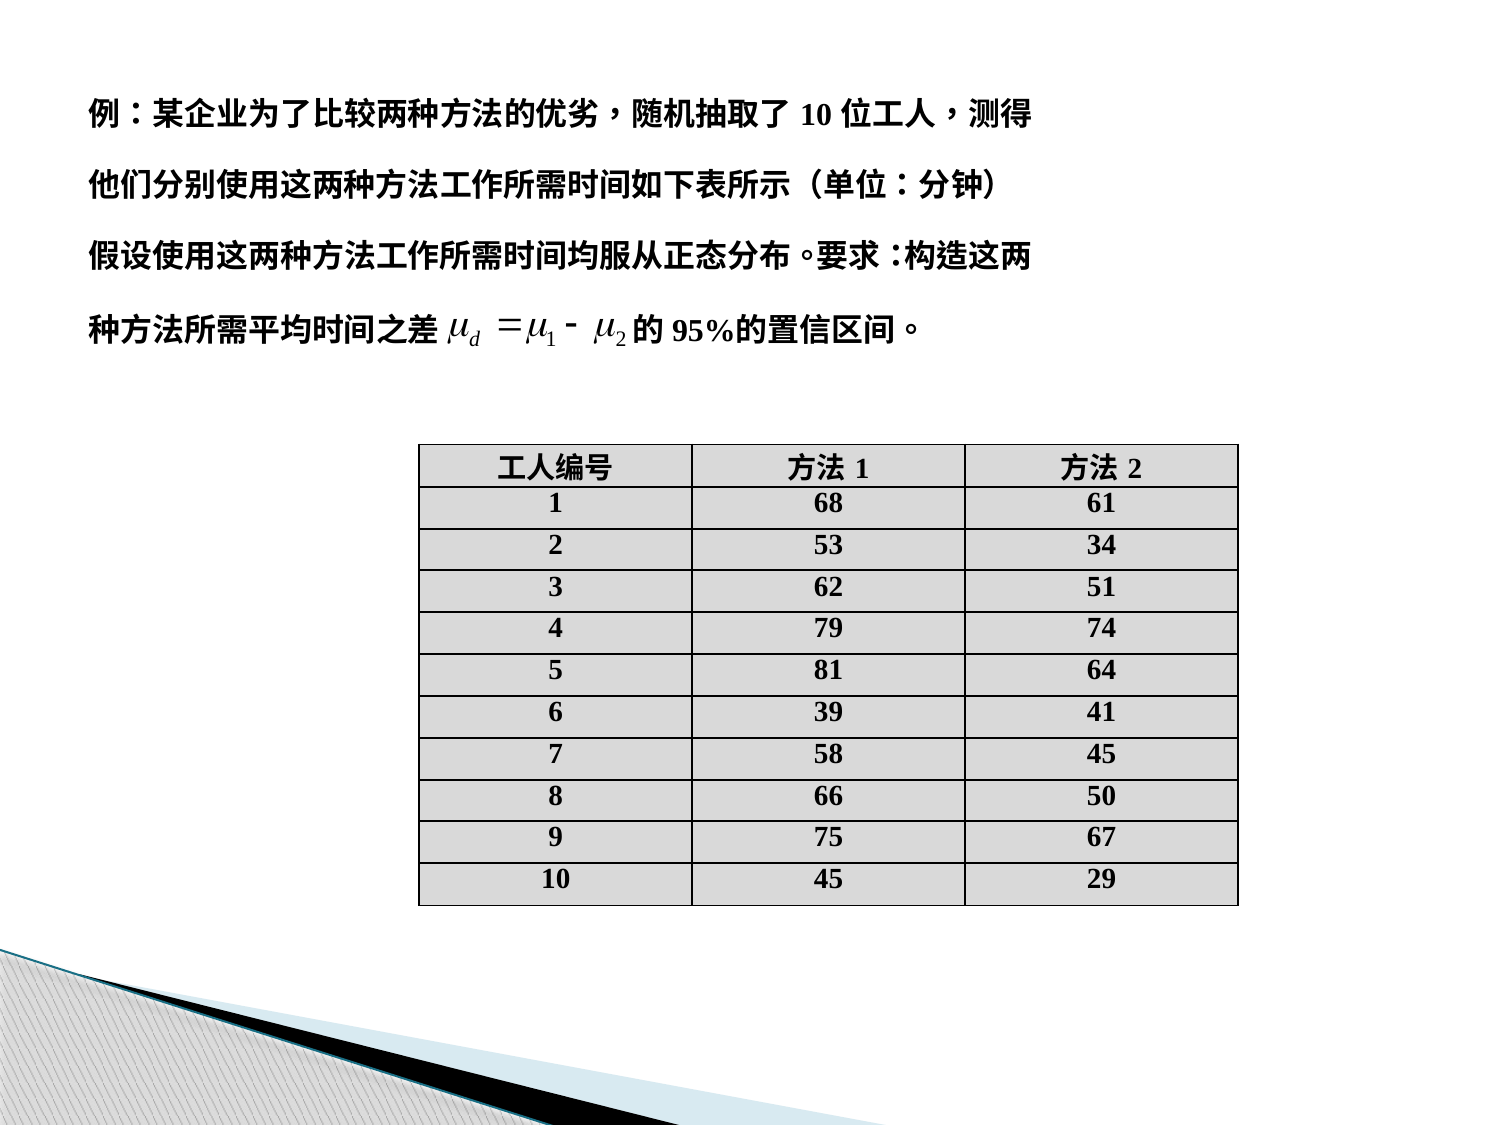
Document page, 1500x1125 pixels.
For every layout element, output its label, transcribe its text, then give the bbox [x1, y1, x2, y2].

table_cell 67 [966, 822, 1237, 862]
table_cell 5 [420, 655, 691, 695]
table_cell 4 [420, 613, 691, 653]
table_cell 6 [420, 697, 691, 737]
table_cell 74 [966, 613, 1237, 653]
table_cell 3 [420, 571, 691, 611]
table_cell 51 [966, 571, 1237, 611]
table_cell 1 [420, 488, 691, 528]
table_cell 68 [693, 488, 964, 528]
table_header 方法1 [693, 445, 964, 486]
table_cell 45 [966, 739, 1237, 779]
table_header 工人编号 [420, 445, 691, 486]
table_cell 45 [693, 864, 964, 905]
picture [88, 77, 1033, 363]
table_cell 39 [693, 697, 964, 737]
table_cell 58 [693, 739, 964, 779]
table_cell 62 [693, 571, 964, 611]
table_cell 50 [966, 781, 1237, 820]
table_cell 29 [966, 864, 1237, 905]
table_cell 66 [693, 781, 964, 820]
table_cell 61 [966, 488, 1237, 528]
table_cell 79 [693, 613, 964, 653]
table_cell 2 [420, 530, 691, 569]
table_cell 10 [420, 864, 691, 905]
table_cell 9 [420, 822, 691, 862]
table_cell 75 [693, 822, 964, 862]
table_header 方法2 [966, 445, 1237, 486]
table_cell 7 [420, 739, 691, 779]
table_cell 34 [966, 530, 1237, 569]
table_cell 41 [966, 697, 1237, 737]
table_cell 64 [966, 655, 1237, 695]
table_cell 53 [693, 530, 964, 569]
table_cell 8 [420, 781, 691, 820]
table_cell 81 [693, 655, 964, 695]
